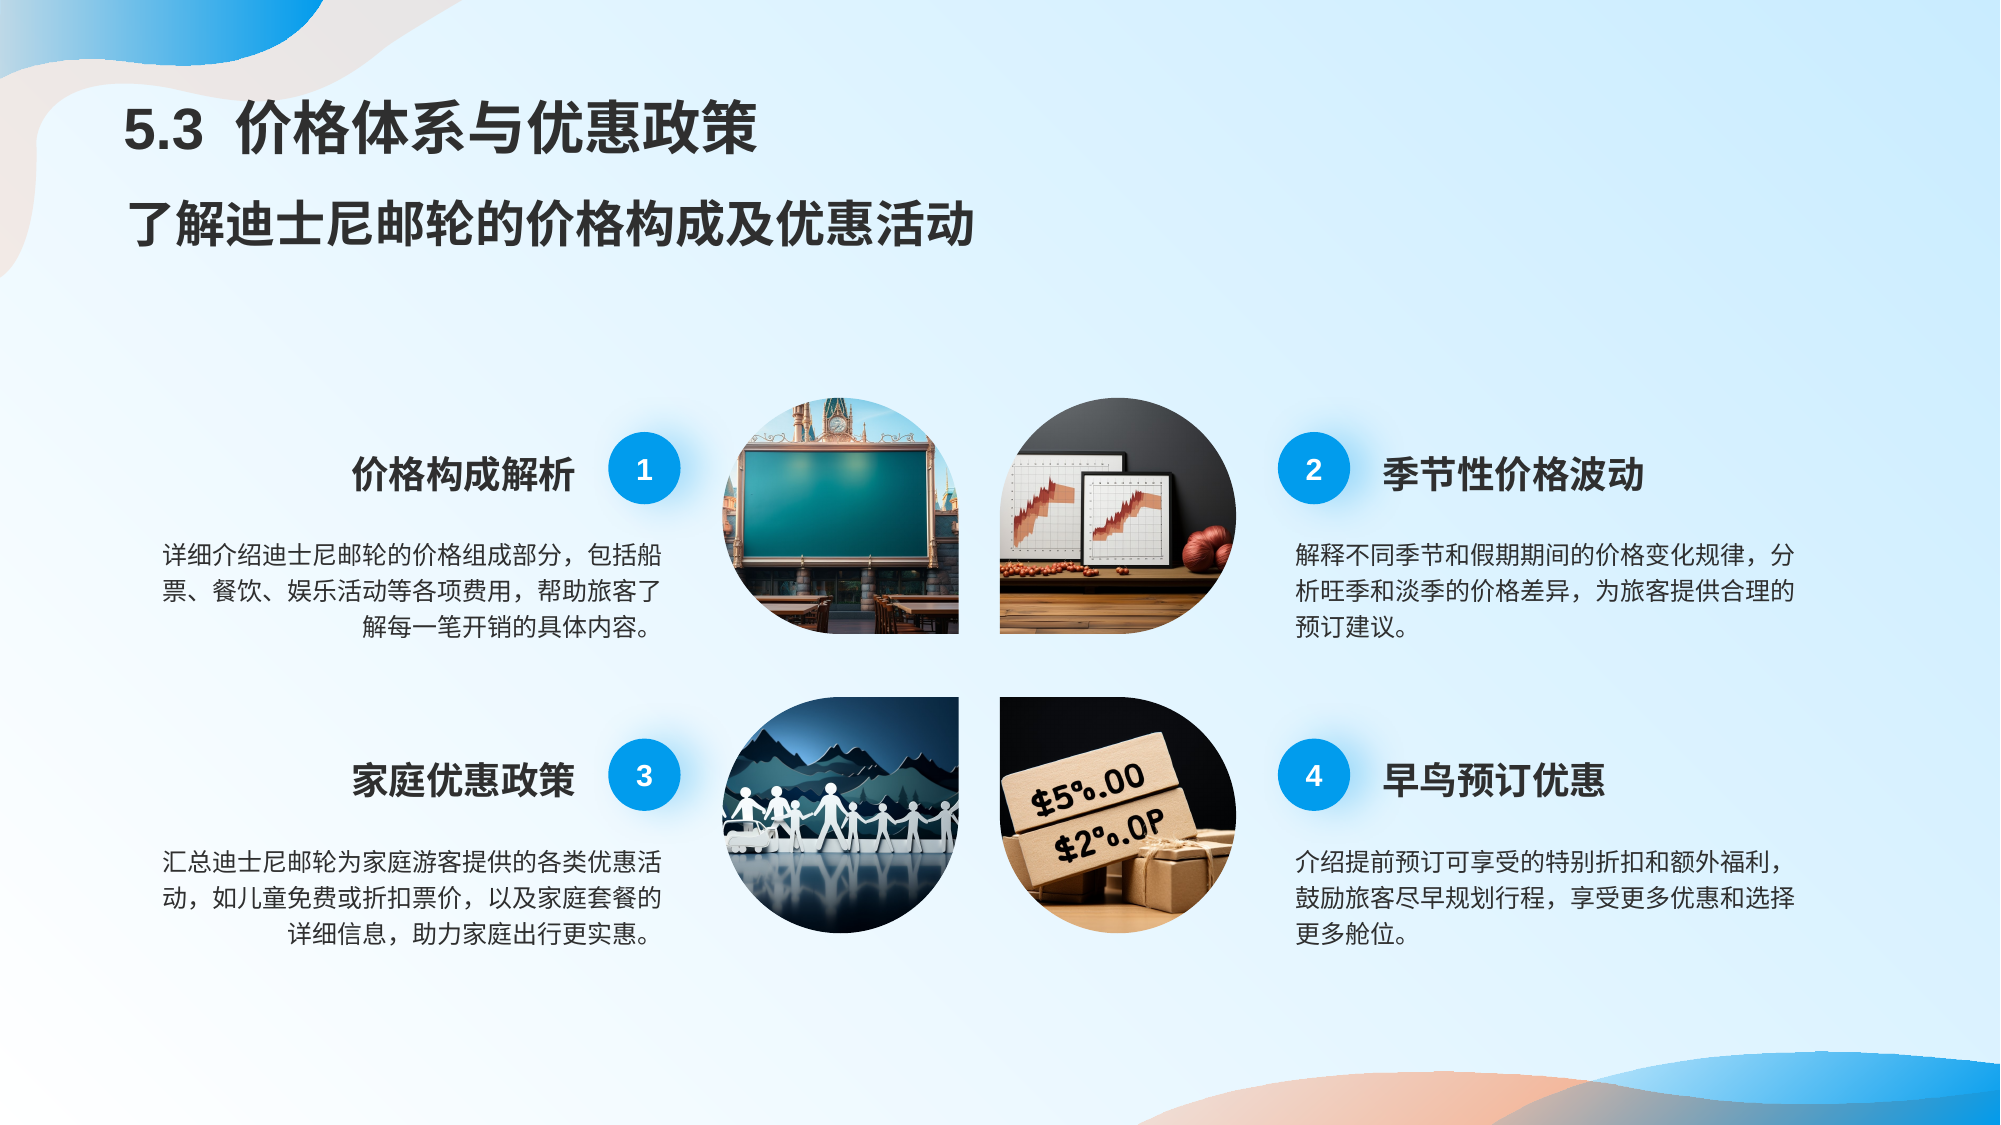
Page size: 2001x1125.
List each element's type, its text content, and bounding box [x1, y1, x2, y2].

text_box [110, 185, 1890, 973]
title 5.3 价格体系与优惠政策 [108, 21, 1890, 169]
